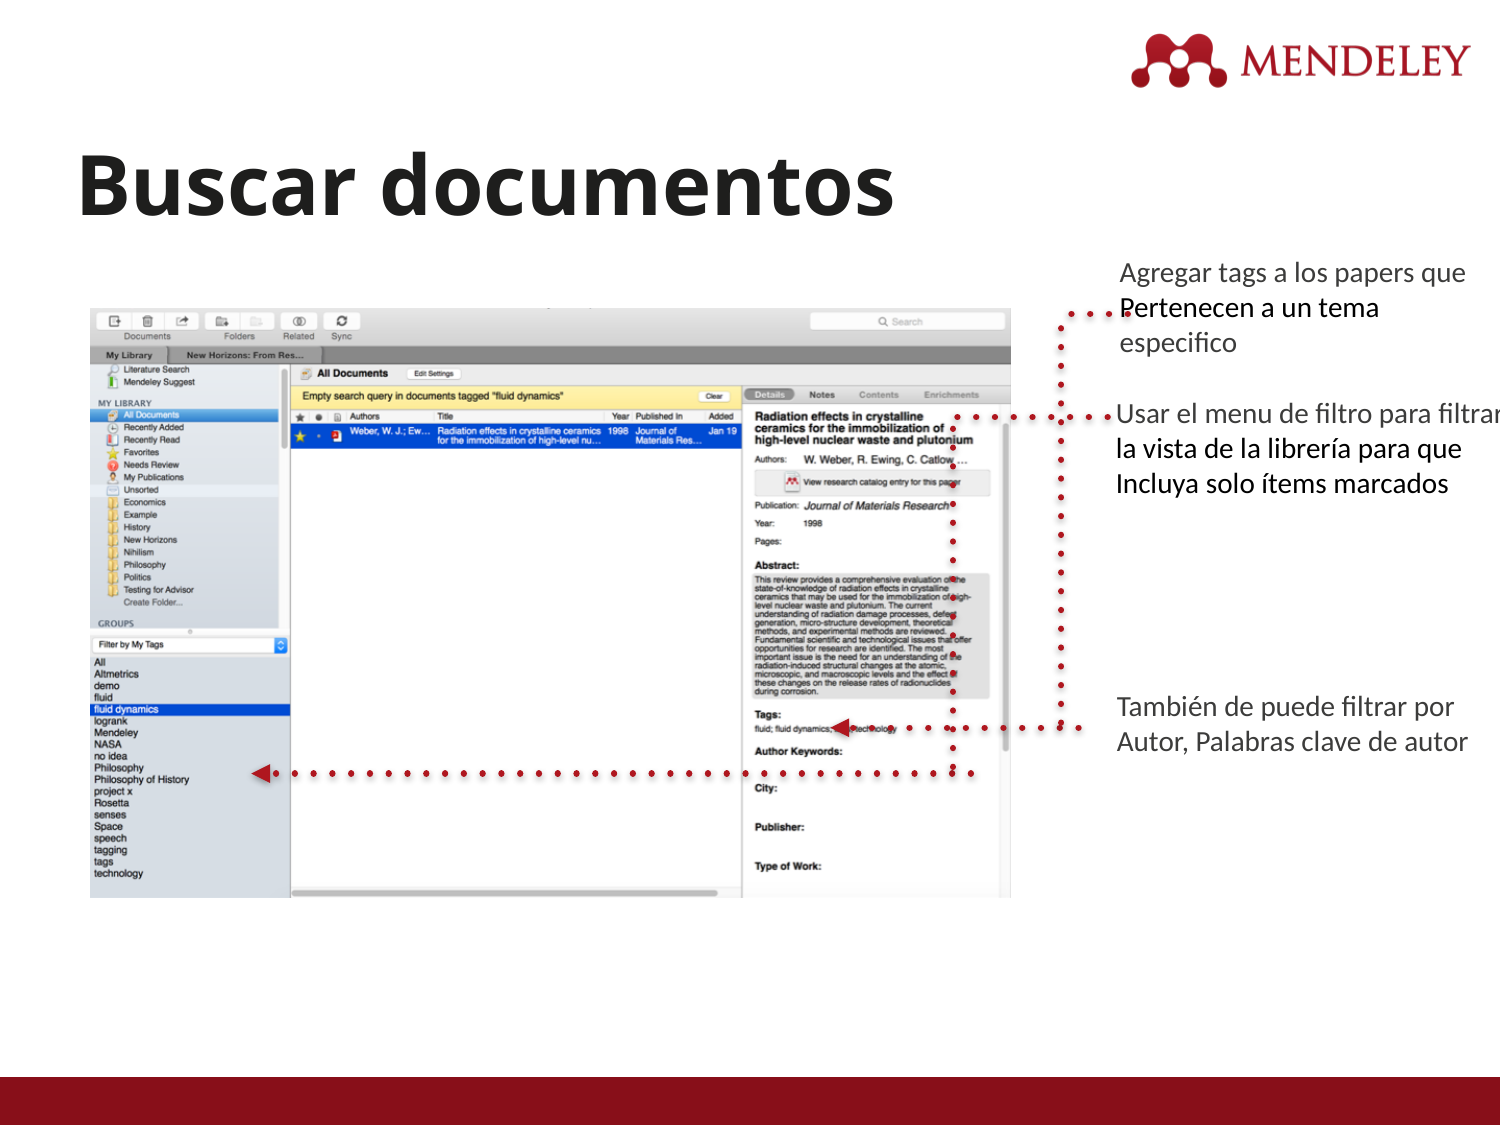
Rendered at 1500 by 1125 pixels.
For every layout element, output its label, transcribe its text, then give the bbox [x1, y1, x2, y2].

text_box Agregar tags a los papers que Pertenecen a un tema especifico [1119, 253, 1467, 359]
title Buscar documentos [74, 44, 1426, 234]
text_box También de puede filtrar por Autor, Palabras clave de autor [1116, 687, 1470, 758]
picture [1128, 29, 1476, 99]
text_box Usar el menu de filtro para filtrar la vista de la librería para que Incluya solo ítems marcados [1115, 394, 1500, 500]
picture [90, 308, 1011, 898]
